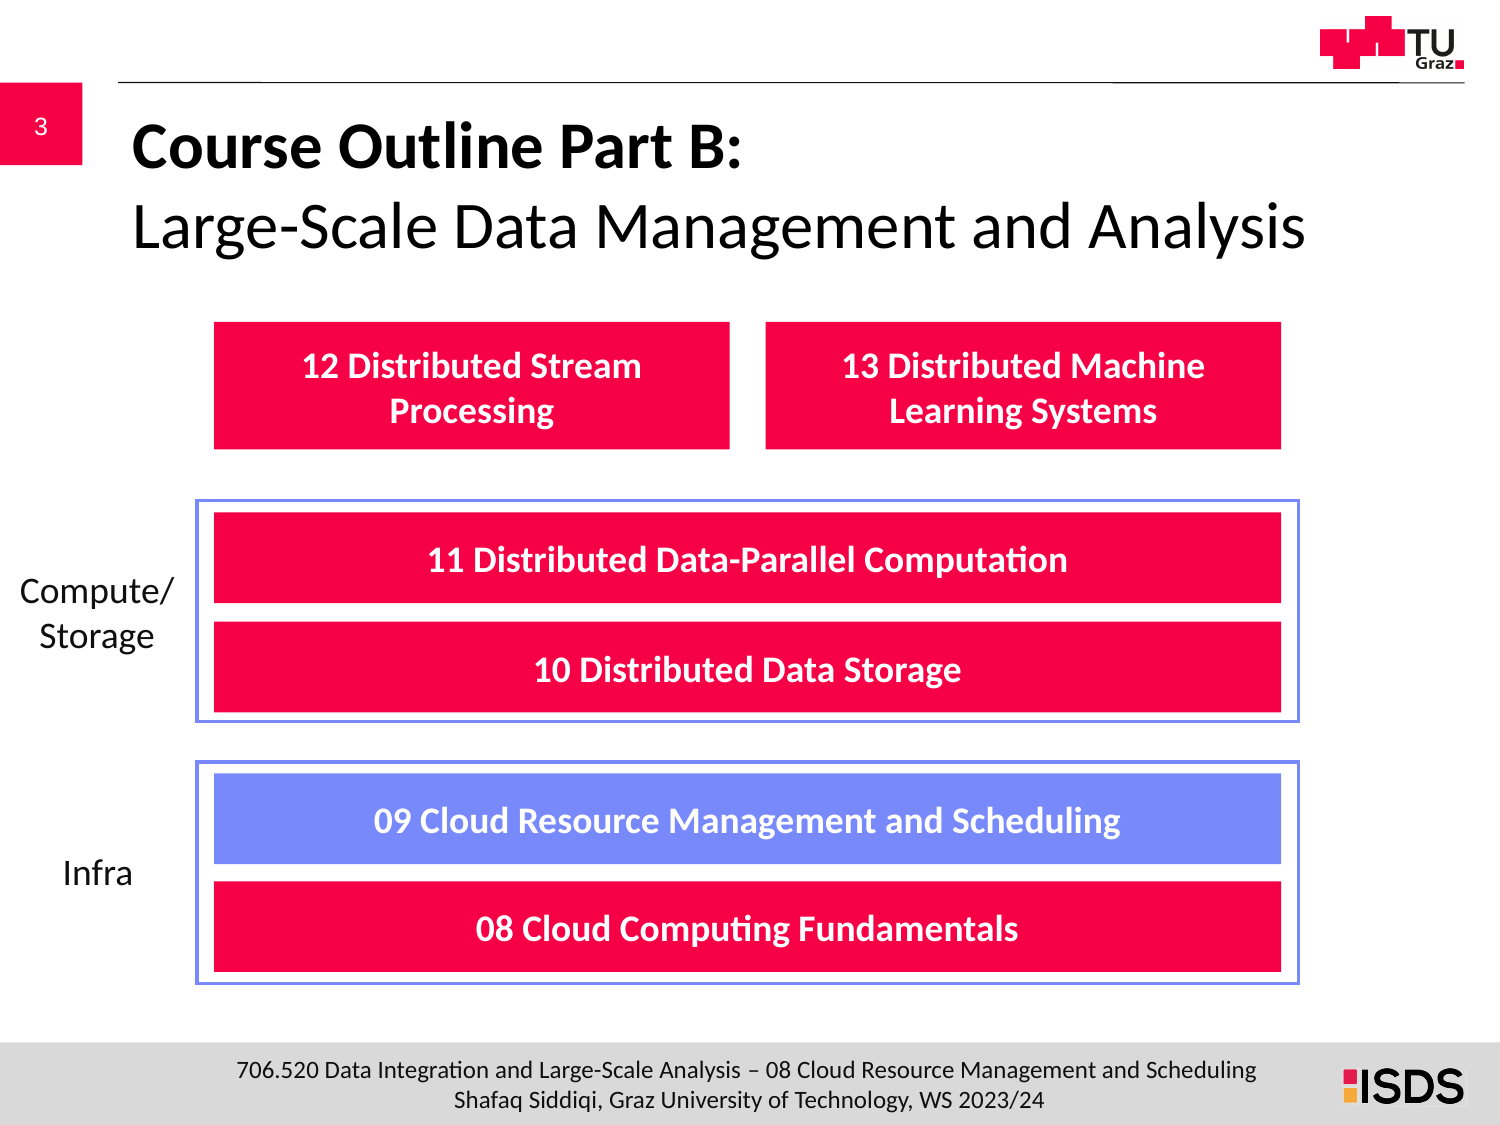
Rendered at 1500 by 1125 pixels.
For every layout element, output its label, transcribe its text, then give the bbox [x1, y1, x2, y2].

text_box Infra [3, 840, 193, 900]
text_box 13 Distributed Machine Learning Systems [765, 321, 1282, 450]
text_box Compute/ Storage [2, 558, 192, 664]
picture [1339, 1065, 1468, 1107]
picture [1320, 16, 1464, 69]
text_box [196, 500, 1299, 722]
text_box 12 Distributed Stream Processing [214, 321, 730, 450]
title Course Outline Part B: Large-Scale Data Management and Analysis [118, 94, 1463, 220]
text_box [196, 761, 1299, 984]
